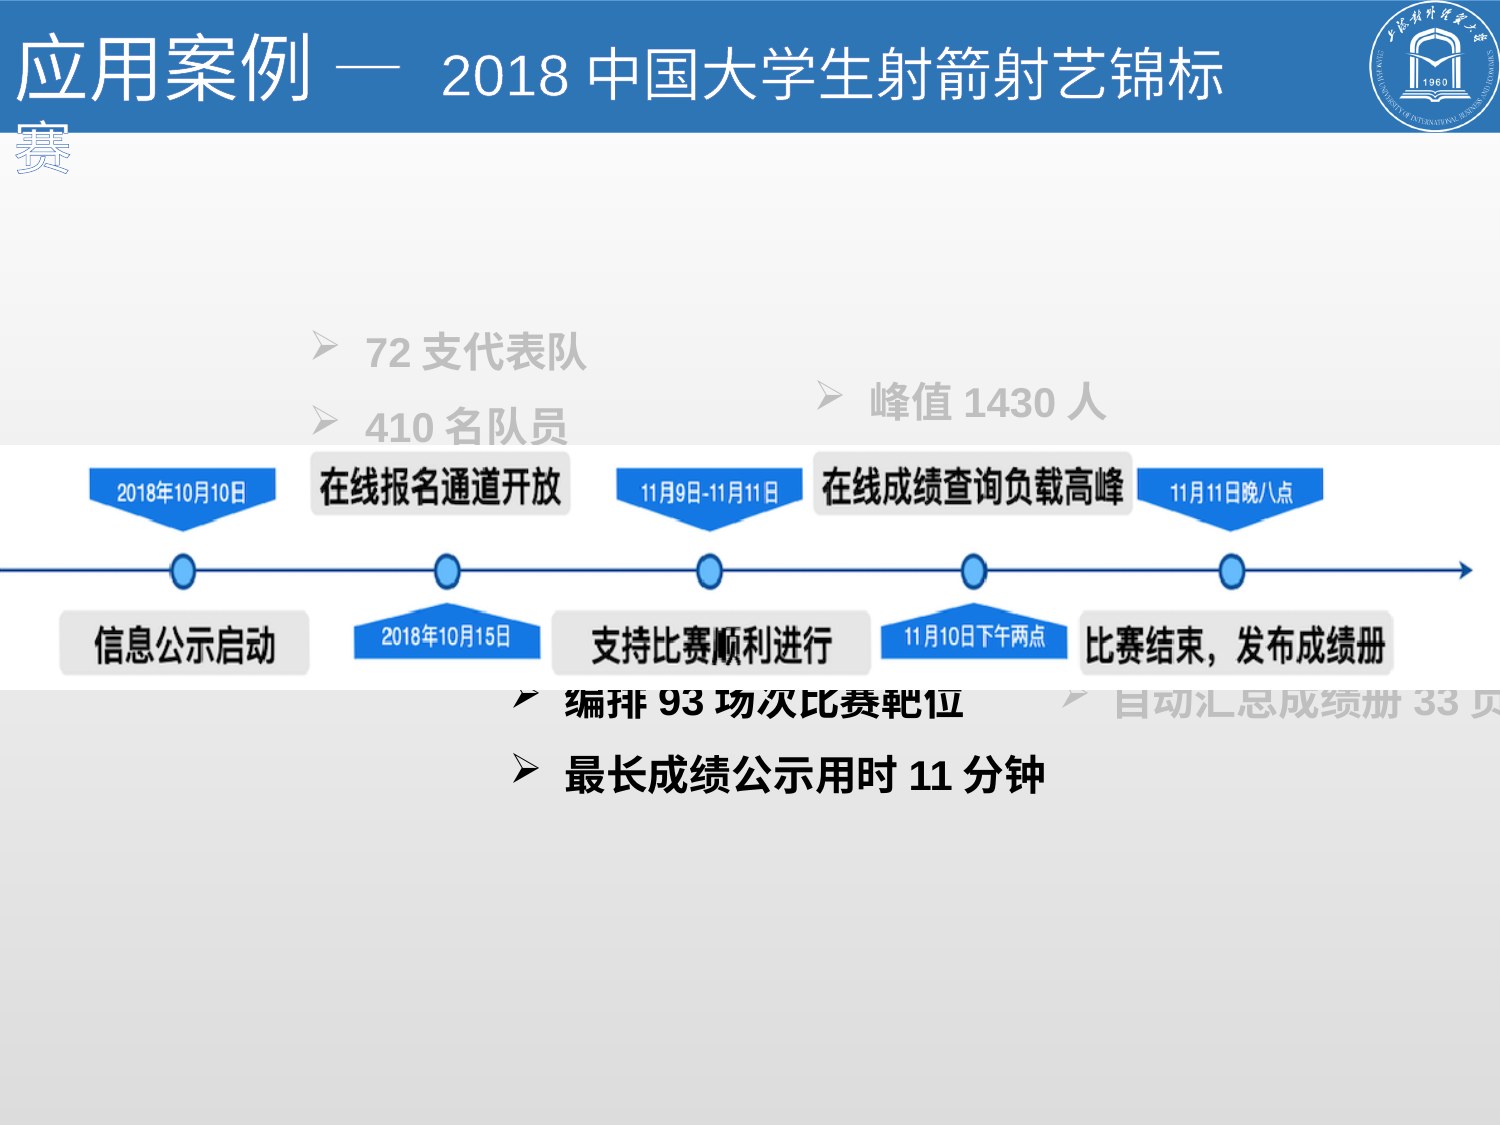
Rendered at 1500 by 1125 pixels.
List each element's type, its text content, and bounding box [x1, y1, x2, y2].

picture [0, 445, 1500, 690]
text_box 峰值1430人 [751, 293, 1188, 445]
text_box [0, 0, 1368, 133]
text_box 编排93场次比赛靶位 最长成绩公示用时11分钟 [483, 690, 1076, 956]
picture [1368, 0, 1500, 133]
text_box 应用案例 — 2018中国大学生射箭射艺锦标赛 [0, 13, 1279, 189]
text_box 72支代表队 410名队员 [247, 292, 628, 445]
text_box 自动汇总成绩册33页 [996, 690, 1500, 731]
